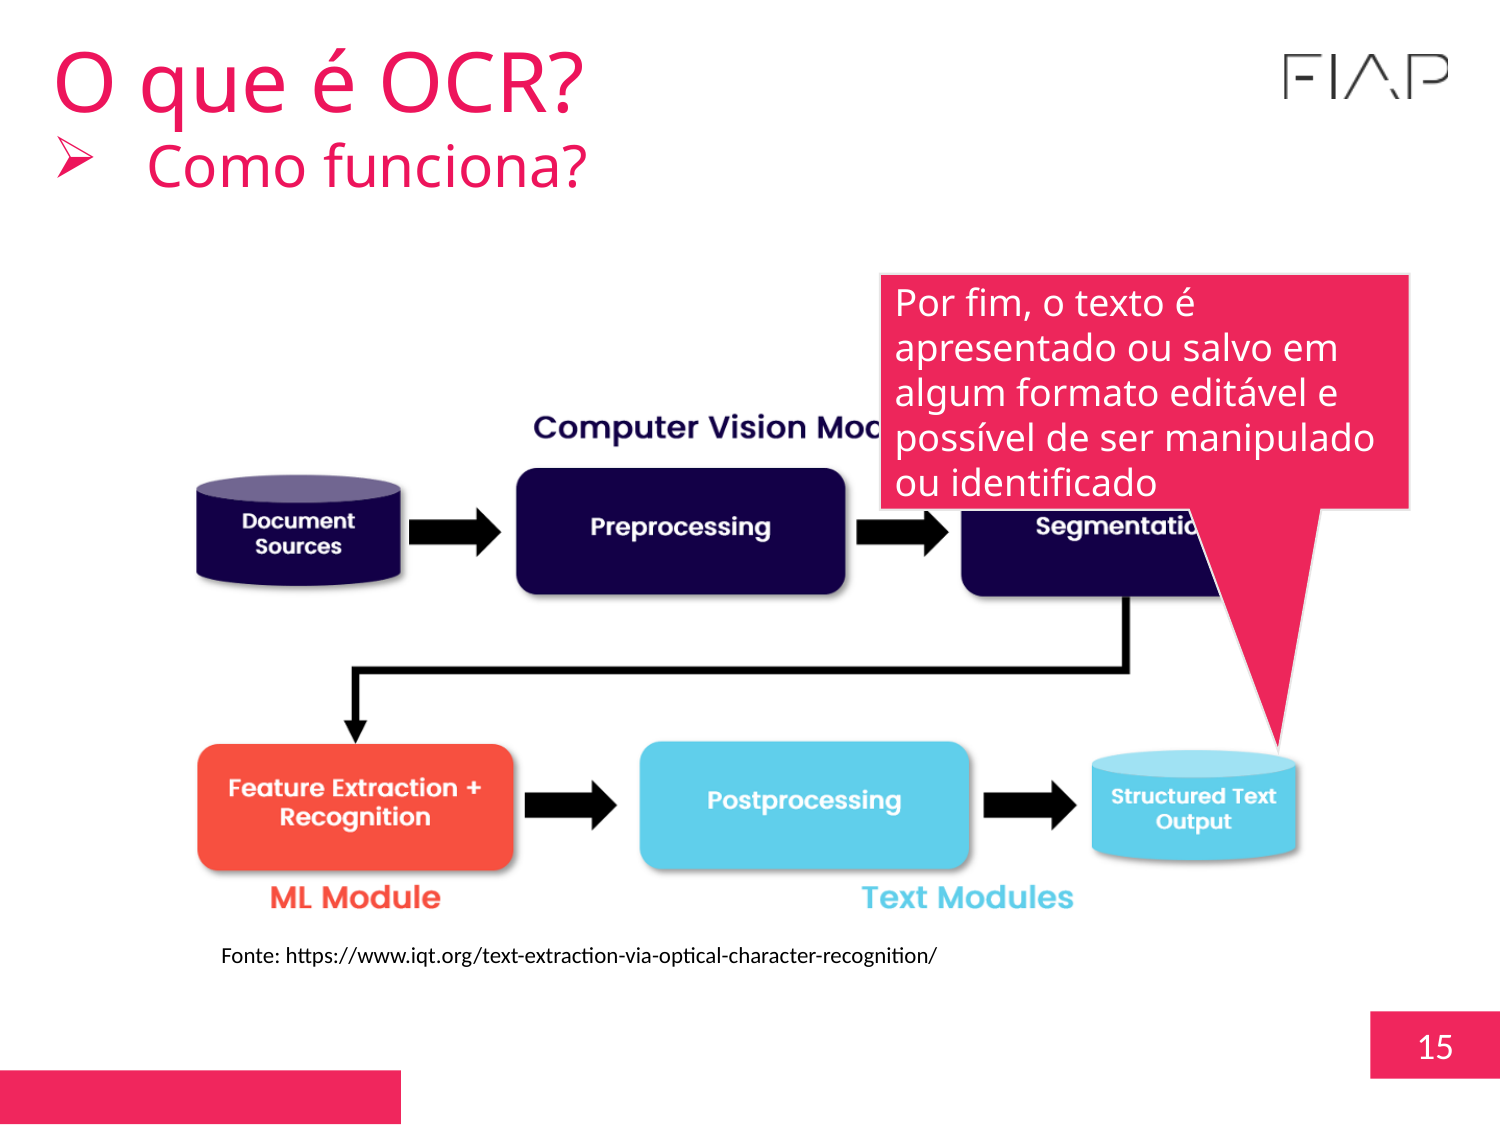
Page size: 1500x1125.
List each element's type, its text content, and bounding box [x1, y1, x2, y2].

text_box O que é OCR? [37, 21, 1075, 121]
text_box Como funciona? [37, 121, 1075, 207]
text_box Por fim, o texto é apresentado ou salvo em algum formato editável e possível de ser manipulado ou identificado [878, 272, 1411, 563]
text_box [187, 398, 1313, 976]
